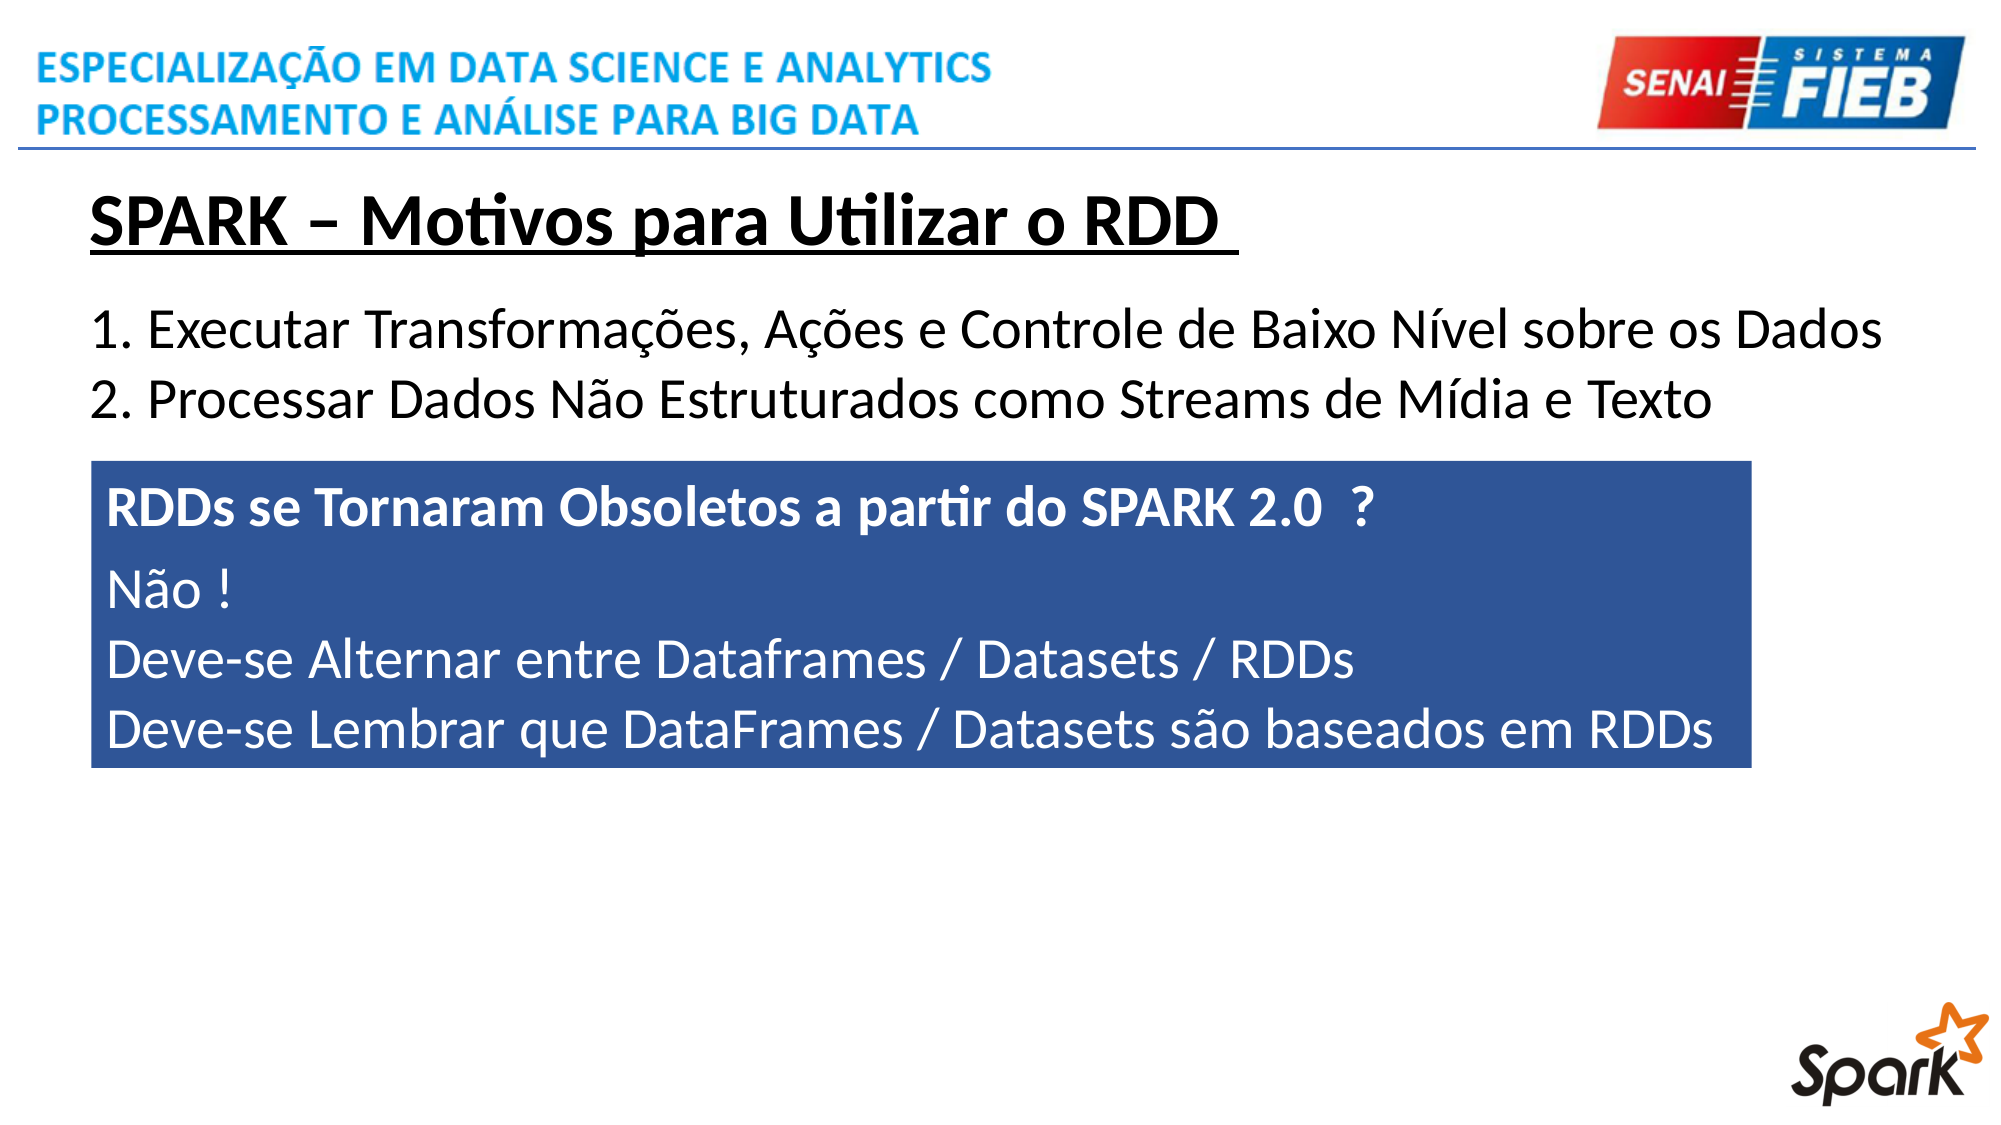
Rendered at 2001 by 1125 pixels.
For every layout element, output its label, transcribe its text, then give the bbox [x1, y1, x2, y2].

picture [1587, 13, 1976, 145]
picture [1786, 1002, 1990, 1107]
text_box RDDs se Tornaram Obsoletos a partir do SPARK 2.0 ? Não ! Deve-se Alternar entre Dataframes / Datasets / RDDs Deve-se Lembrar que DataFrames / Datasets são baseados em RDDs [91, 460, 1752, 768]
picture [32, 46, 995, 89]
text_box SPARK – Motivos para Utilizar o RDD [74, 162, 1990, 268]
text_box Executar Transformações, Ações e Controle de Baixo Nível sobre os Dados Processar Dados Não Estruturados como Streams de Mídia e Texto [74, 282, 1942, 438]
picture [32, 95, 922, 143]
